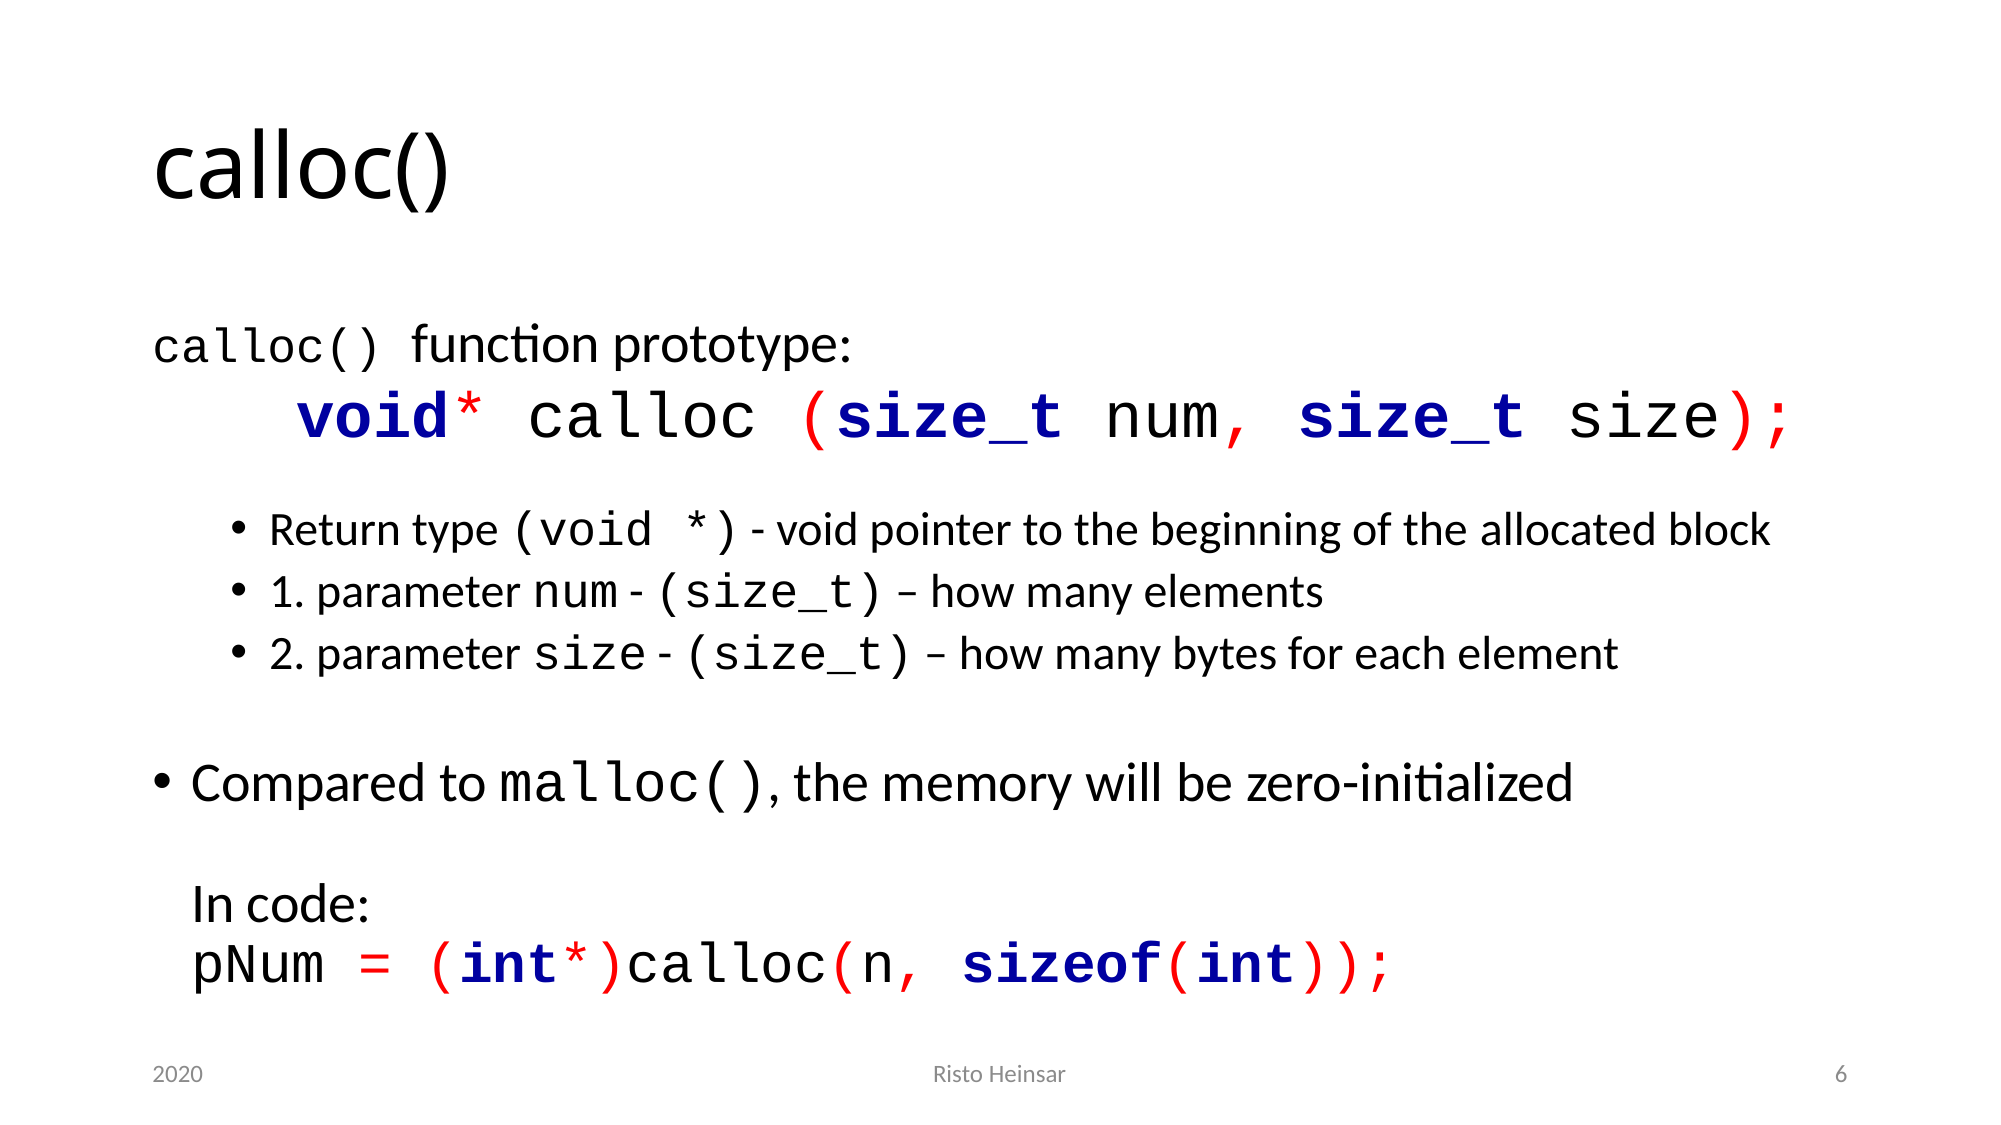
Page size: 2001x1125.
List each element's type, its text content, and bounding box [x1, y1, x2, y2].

slide_number 2020 [137, 1042, 588, 1103]
footer Risto Heinsar [662, 1042, 1338, 1103]
list calloc() function prototype: void* calloc (size_t num, size_t size); Return type (void *) - void pointer to the beginning of the allocated block 1. parameter num - (size_t) – how many elements 2. parameter size - (size_t) – how many bytes for each element Compared to malloc(), the memory will be zero-initialized In code: pNum = (int*)calloc(n, sizeof(int)); [137, 299, 1863, 1014]
slide_number 6 [1412, 1042, 1863, 1103]
title calloc() [137, 59, 1863, 278]
